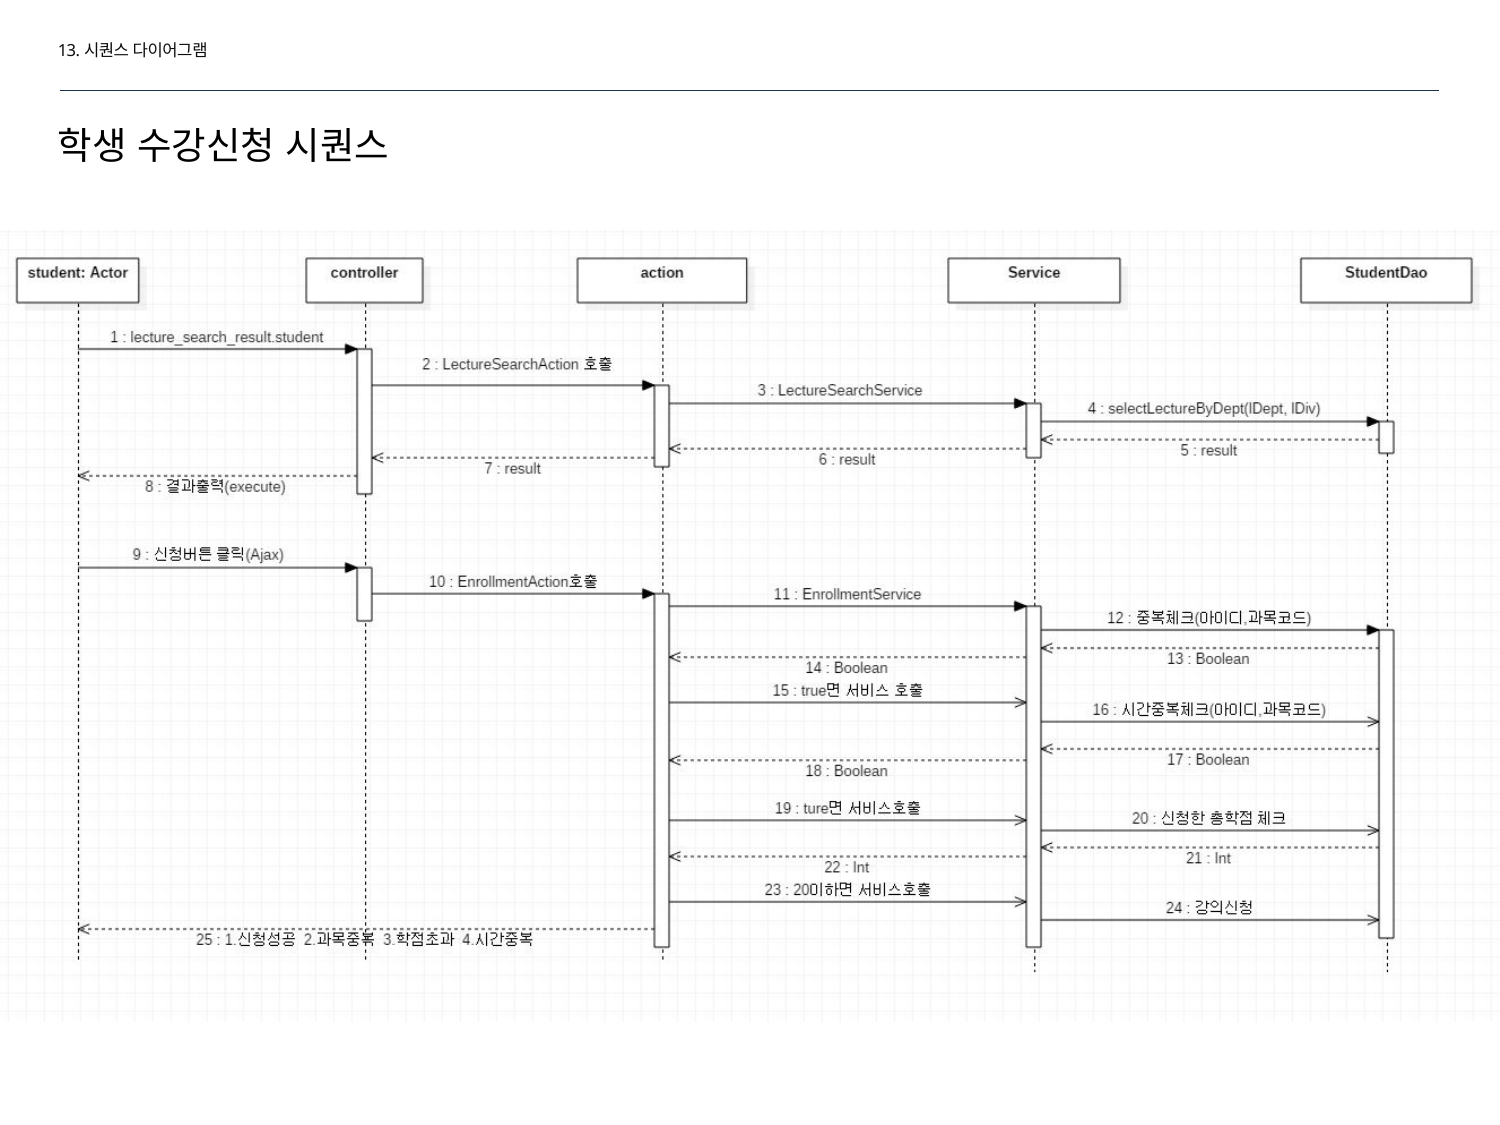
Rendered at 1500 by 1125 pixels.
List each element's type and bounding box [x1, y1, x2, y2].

text_box [43, 114, 733, 175]
text_box [43, 31, 303, 67]
picture [0, 229, 1500, 1022]
